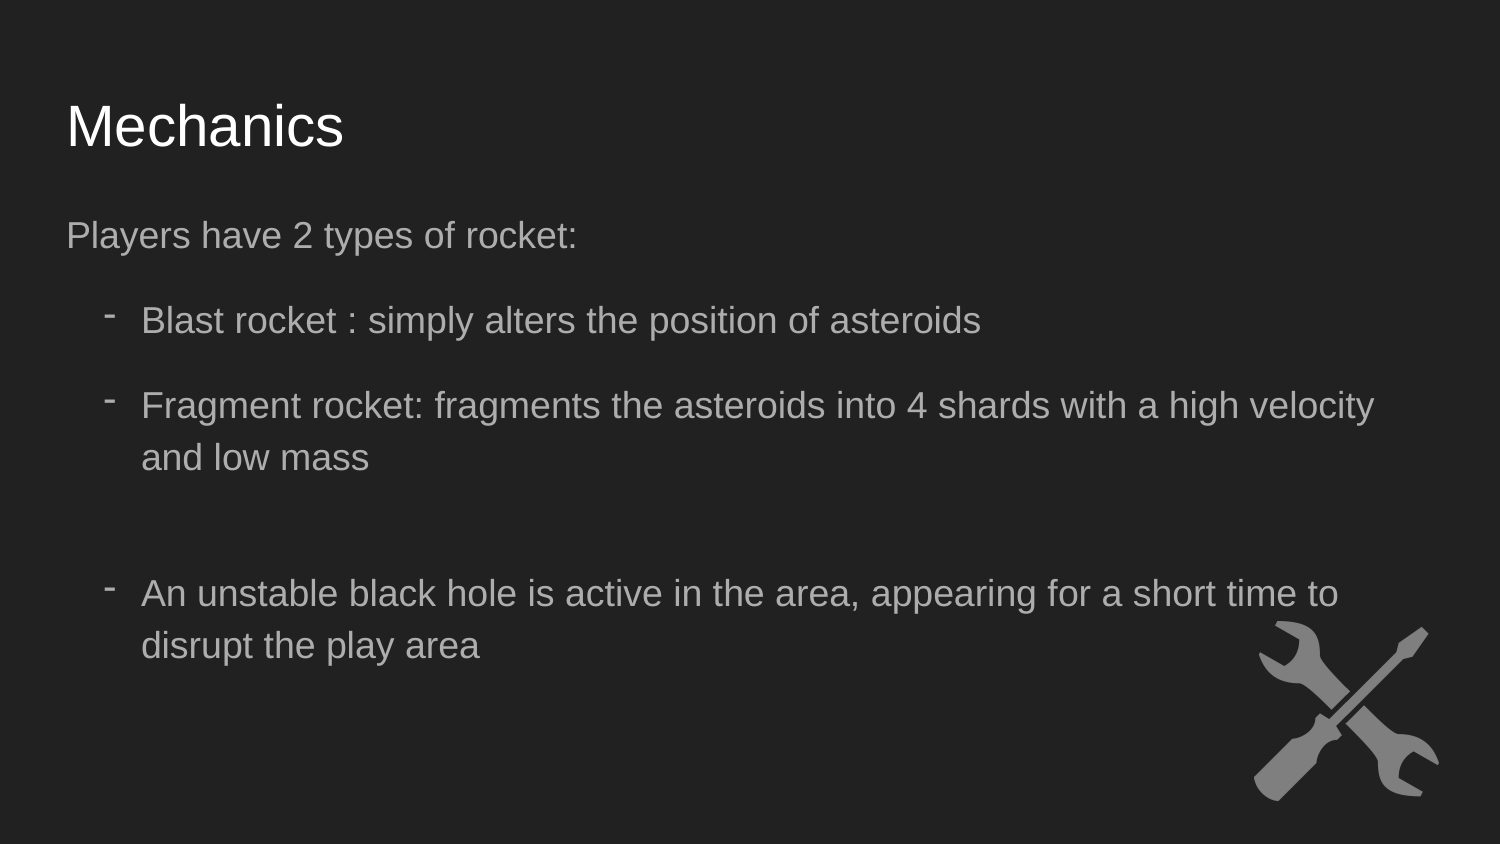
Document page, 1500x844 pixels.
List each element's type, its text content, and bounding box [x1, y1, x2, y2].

list Players have 2 types of rocket: Blast rocket : simply alters the position of asteroids Fragment rocket: fragments the asteroids into 4 shards with a high velocity and low mass An unstable black hole is active in the area, appearing for a short time to disrupt the play area [51, 189, 1449, 750]
picture [1254, 621, 1439, 801]
title Mechanics [51, 72, 1449, 167]
